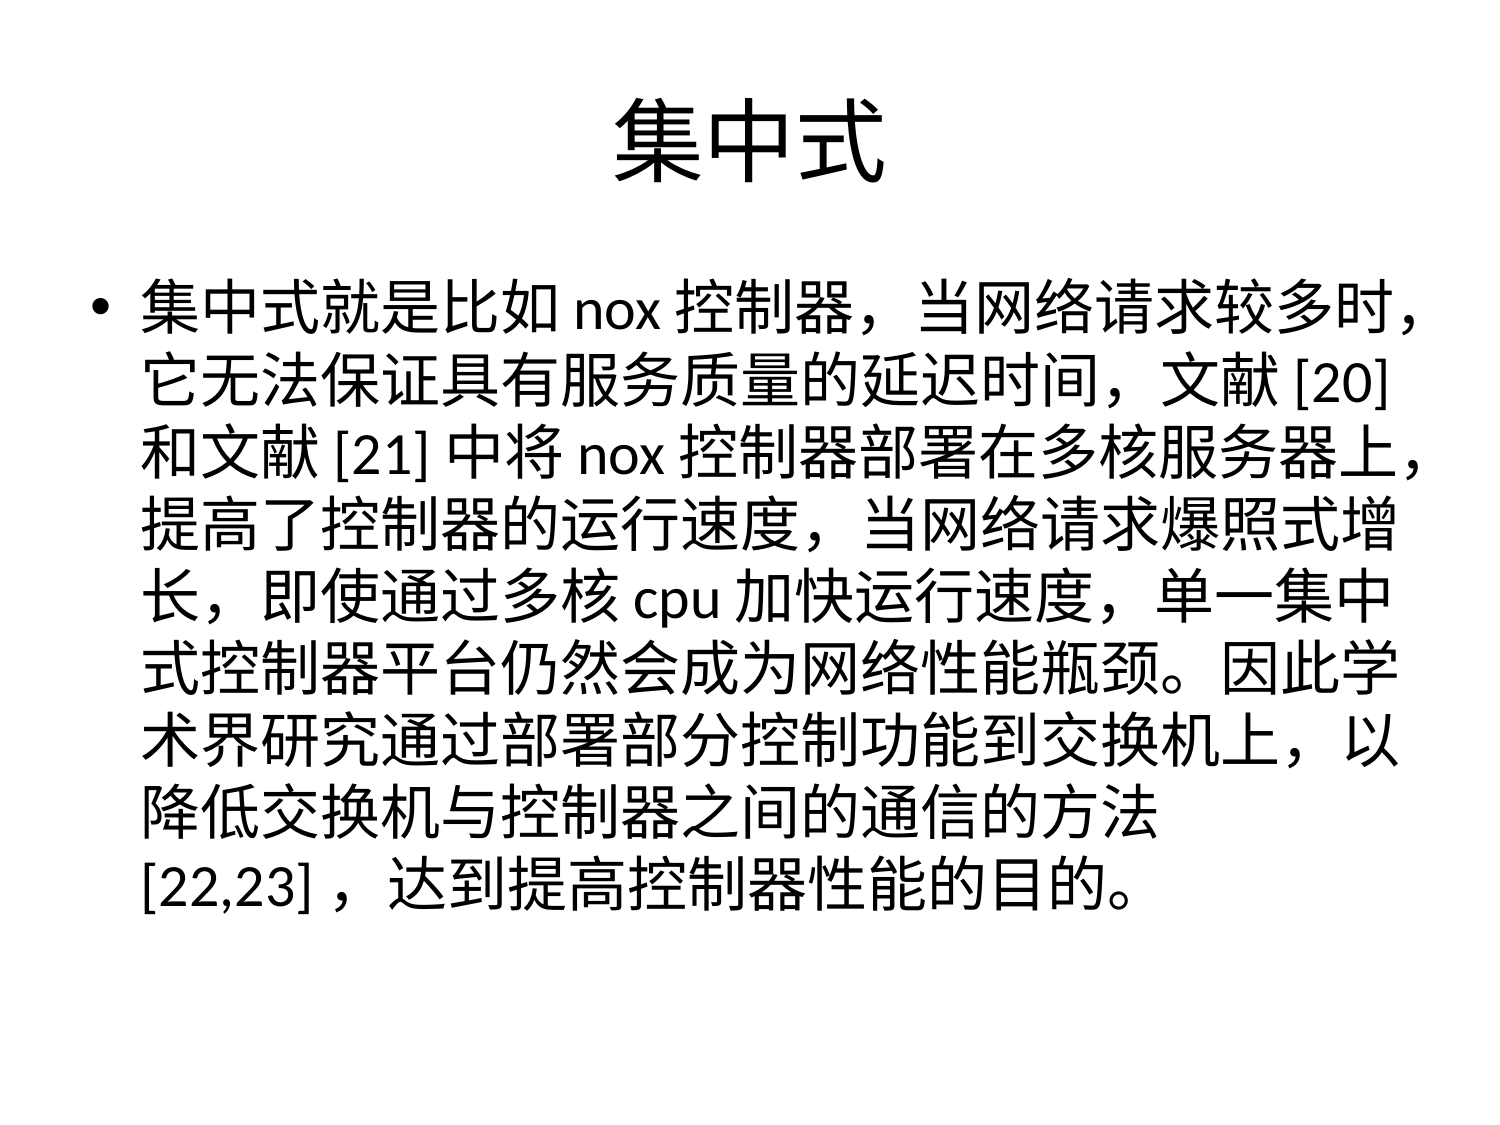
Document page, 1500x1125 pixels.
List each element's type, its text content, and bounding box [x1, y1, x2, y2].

list 集中式就是比如nox控制器，当网络请求较多时，它无法保证具有服务质量的延迟时间，文献[20]和文献[21]中将nox控制器部署在多核服务器上，提高了控制器的运行速度，当网络请求爆照式增长，即使通过多核cpu加快运行速度，单一集中式控制器平台仍然会成为网络性能瓶颈。因此学术界研究通过部署部分控制功能到交换机上，以降低交换机与控制器之间的通信的方法[22,23]，达到提高控制器性能的目的。 [75, 262, 1425, 1005]
title 集中式 [75, 45, 1425, 233]
